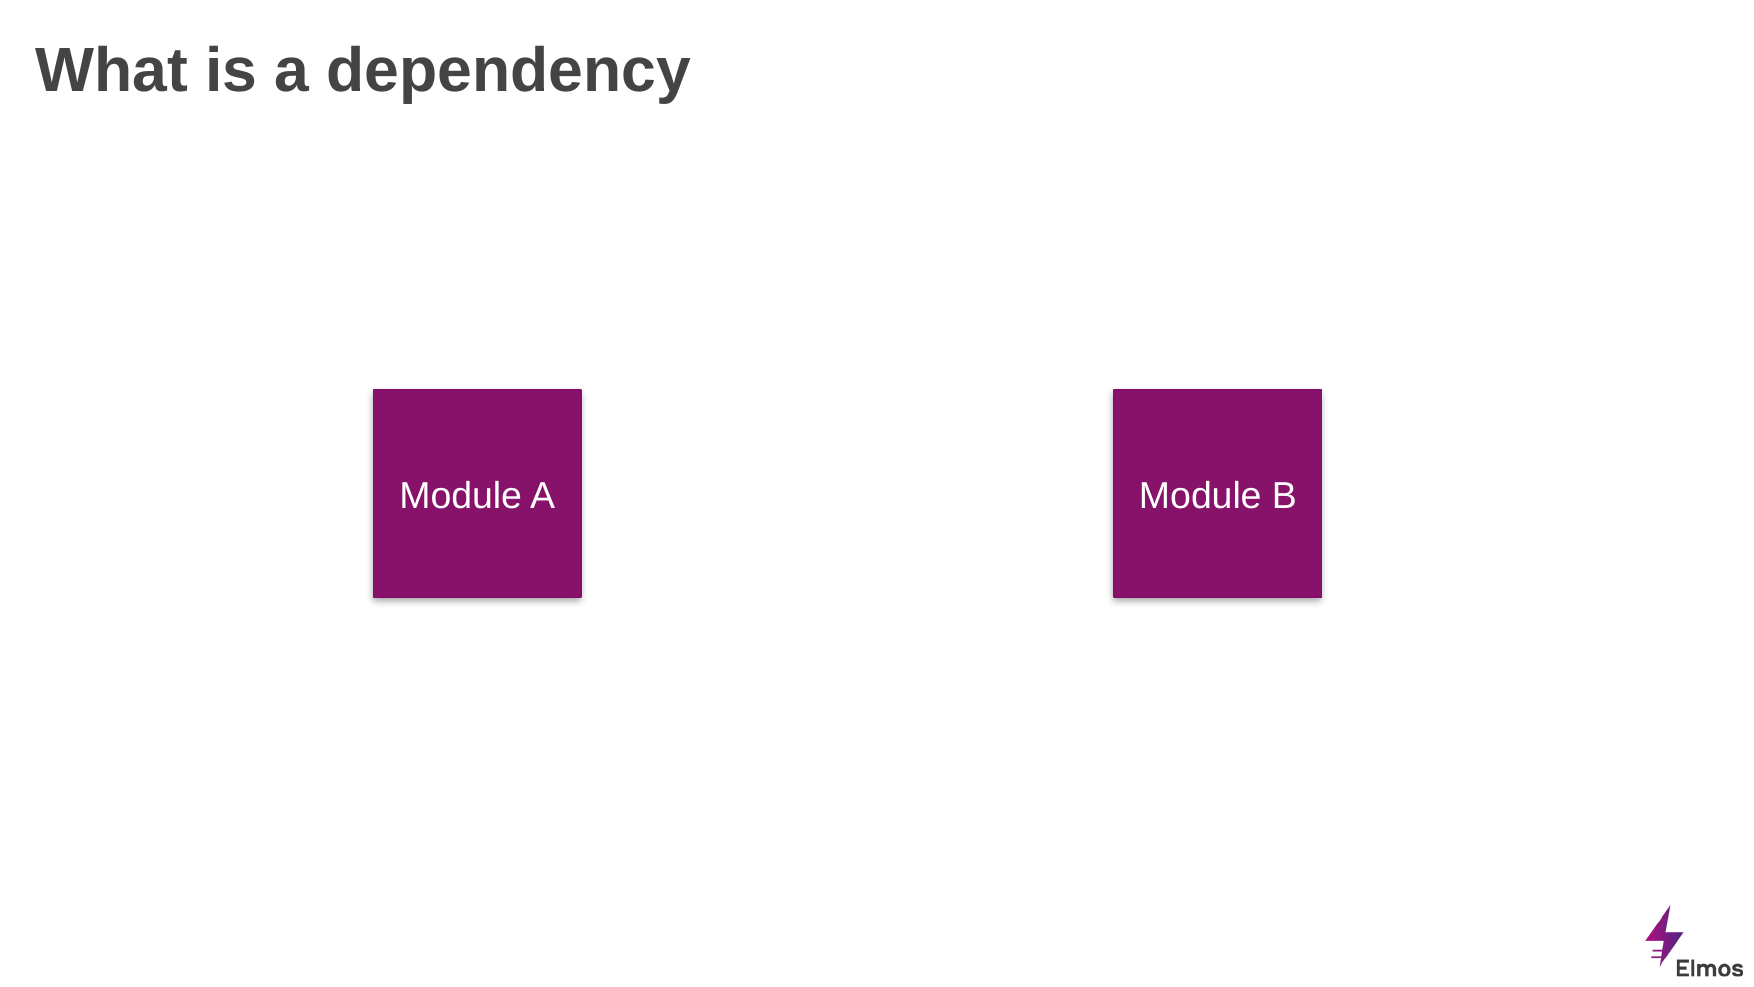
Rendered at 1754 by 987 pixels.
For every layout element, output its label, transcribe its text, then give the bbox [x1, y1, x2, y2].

text_box Module B [1113, 389, 1322, 598]
picture [1645, 905, 1743, 977]
text_box Module A [373, 389, 582, 598]
title What is a dependency [35, 29, 1721, 133]
